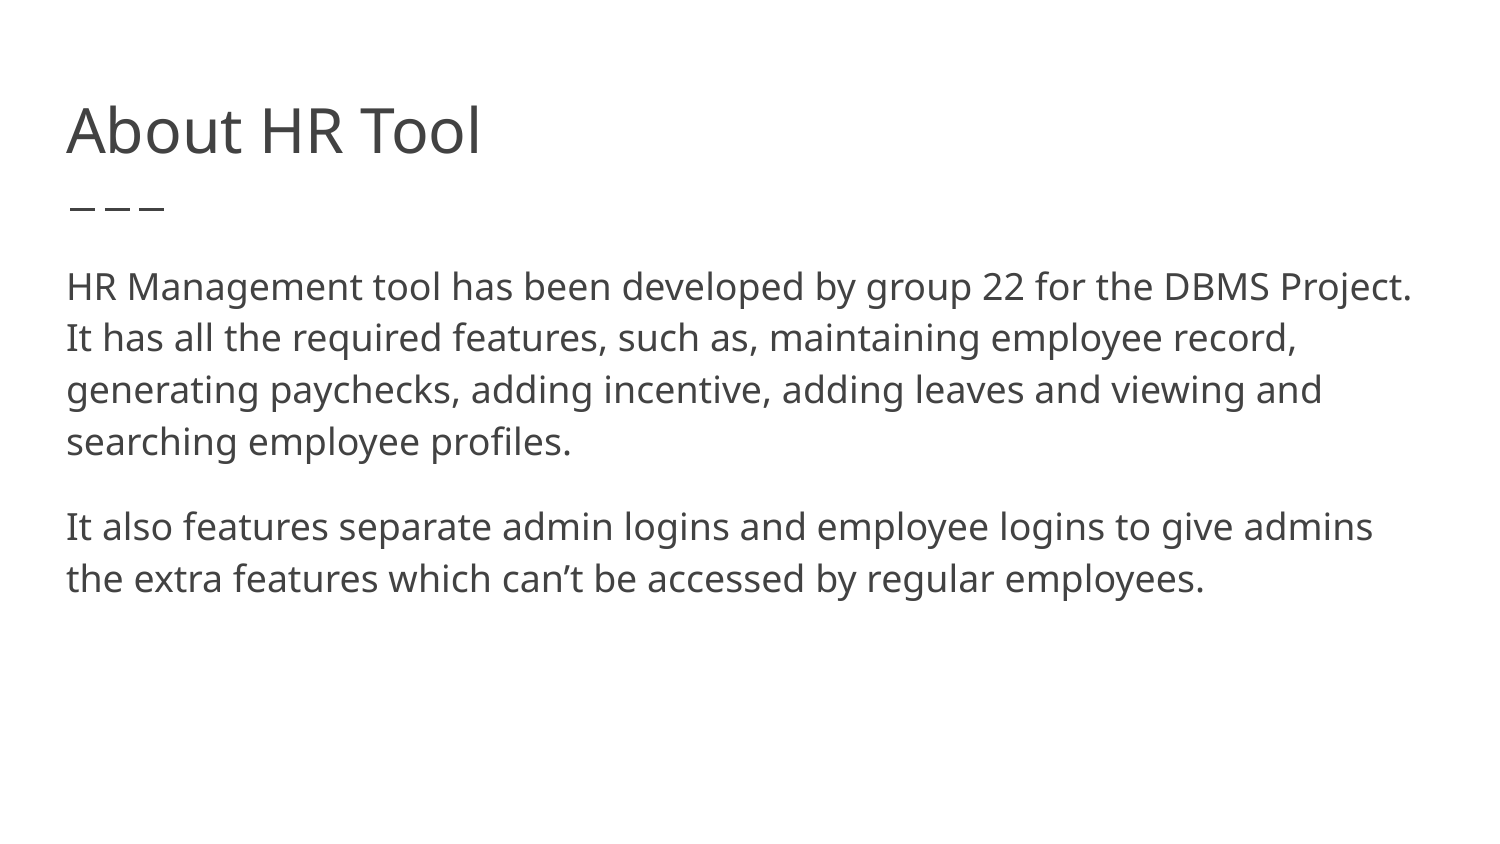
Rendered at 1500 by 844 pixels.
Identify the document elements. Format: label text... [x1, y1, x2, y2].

list HR Management tool has been developed by group 22 for the DBMS Project. It has all the required features, such as, maintaining employee record, generating paychecks, adding incentive, adding leaves and viewing and searching employee profiles. It also features separate admin logins and employee logins to give admins the extra features which can’t be accessed by regular employees. [51, 240, 1449, 750]
title About HR Tool [51, 61, 1449, 182]
